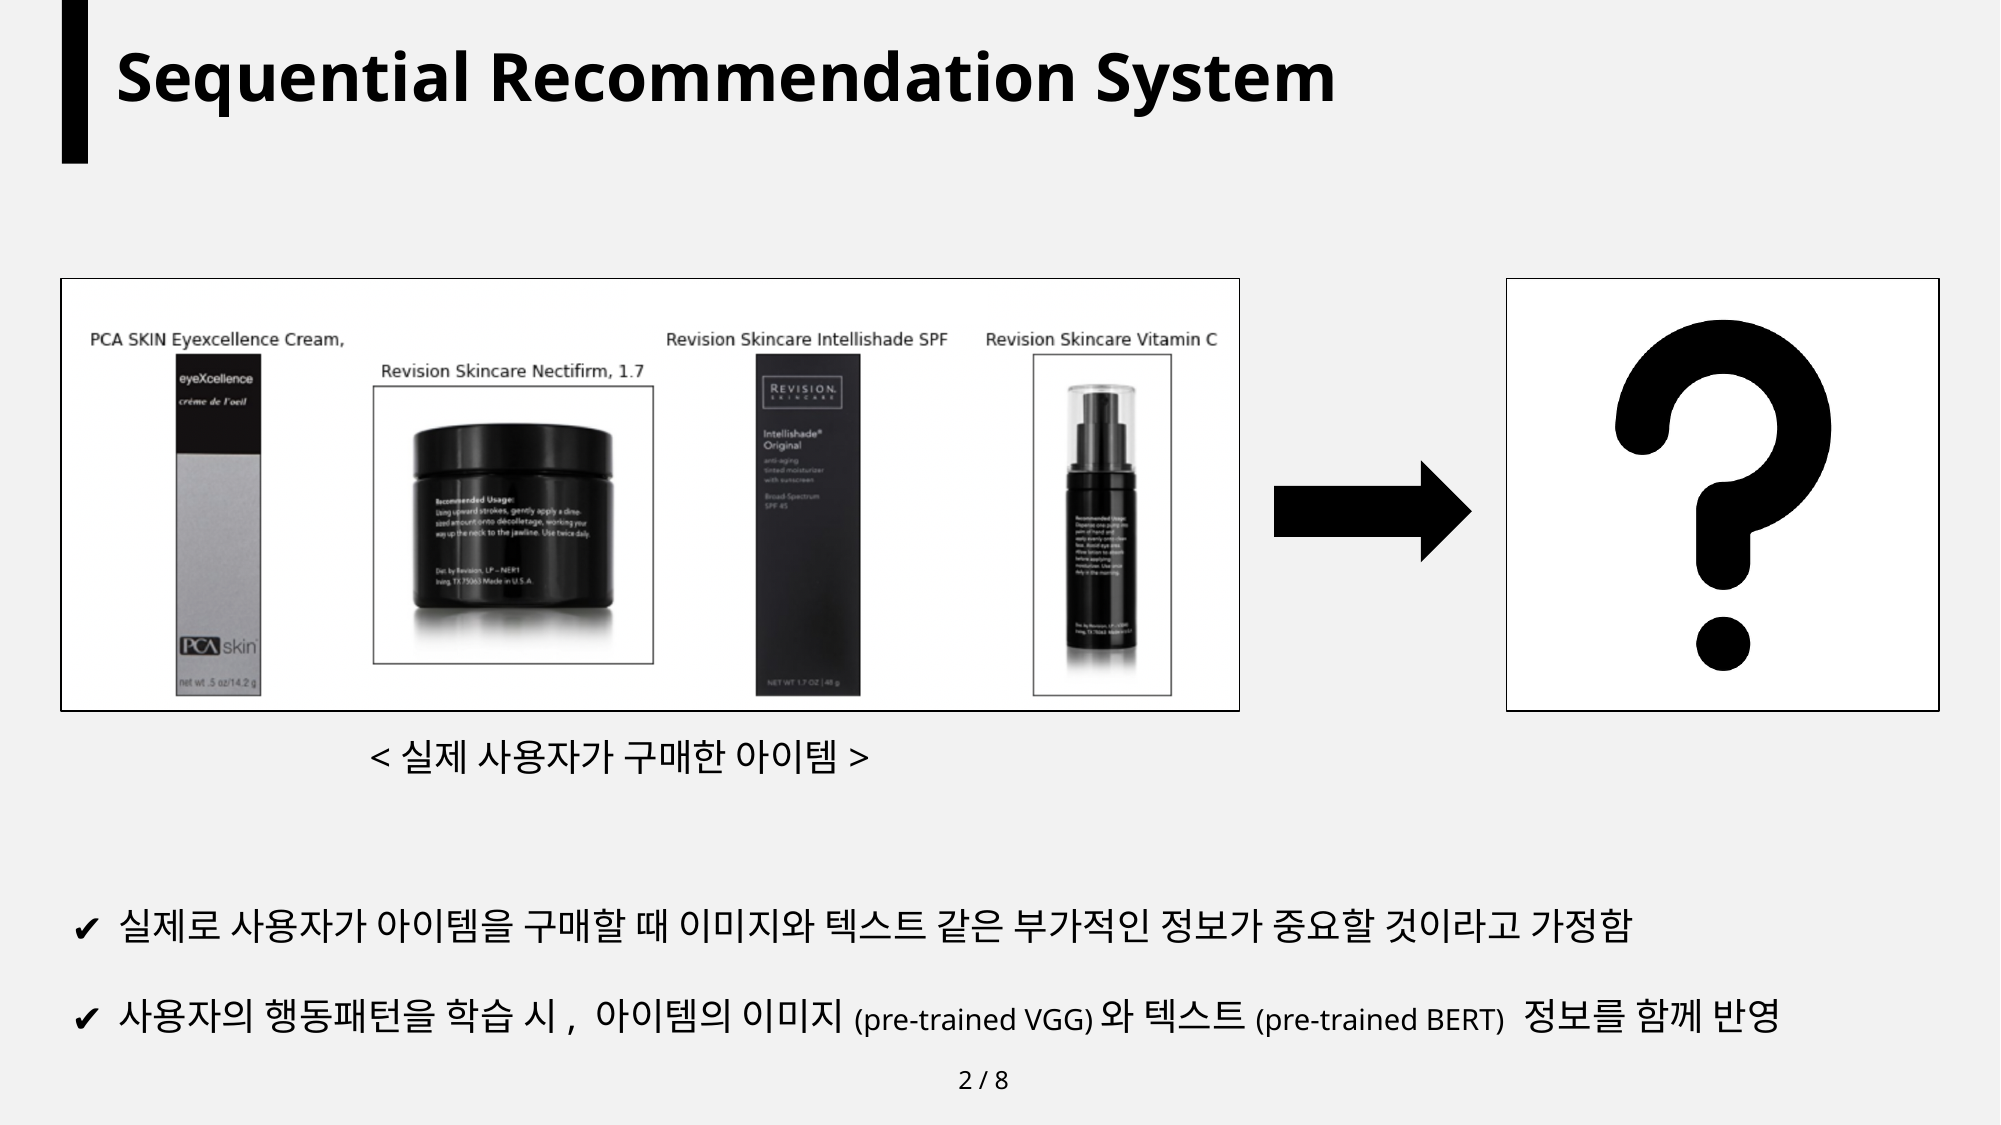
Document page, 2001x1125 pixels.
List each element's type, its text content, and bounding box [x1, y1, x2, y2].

text_box [61, 0, 88, 164]
text_box Sequential Recommendation System [101, 27, 1735, 123]
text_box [61, 279, 1939, 787]
text_box 실제로 사용자가 아이템을 구매할 때 이미지와 텍스트 같은 부가적인 정보가 중요할 것이라고 가정함 사용자의 행동패턴을 학습 시, 아이템의 이미지(pre-trained VGG)와 텍스트(pre-trained BERT) 정보를 함께 반영 [56, 895, 1880, 1046]
